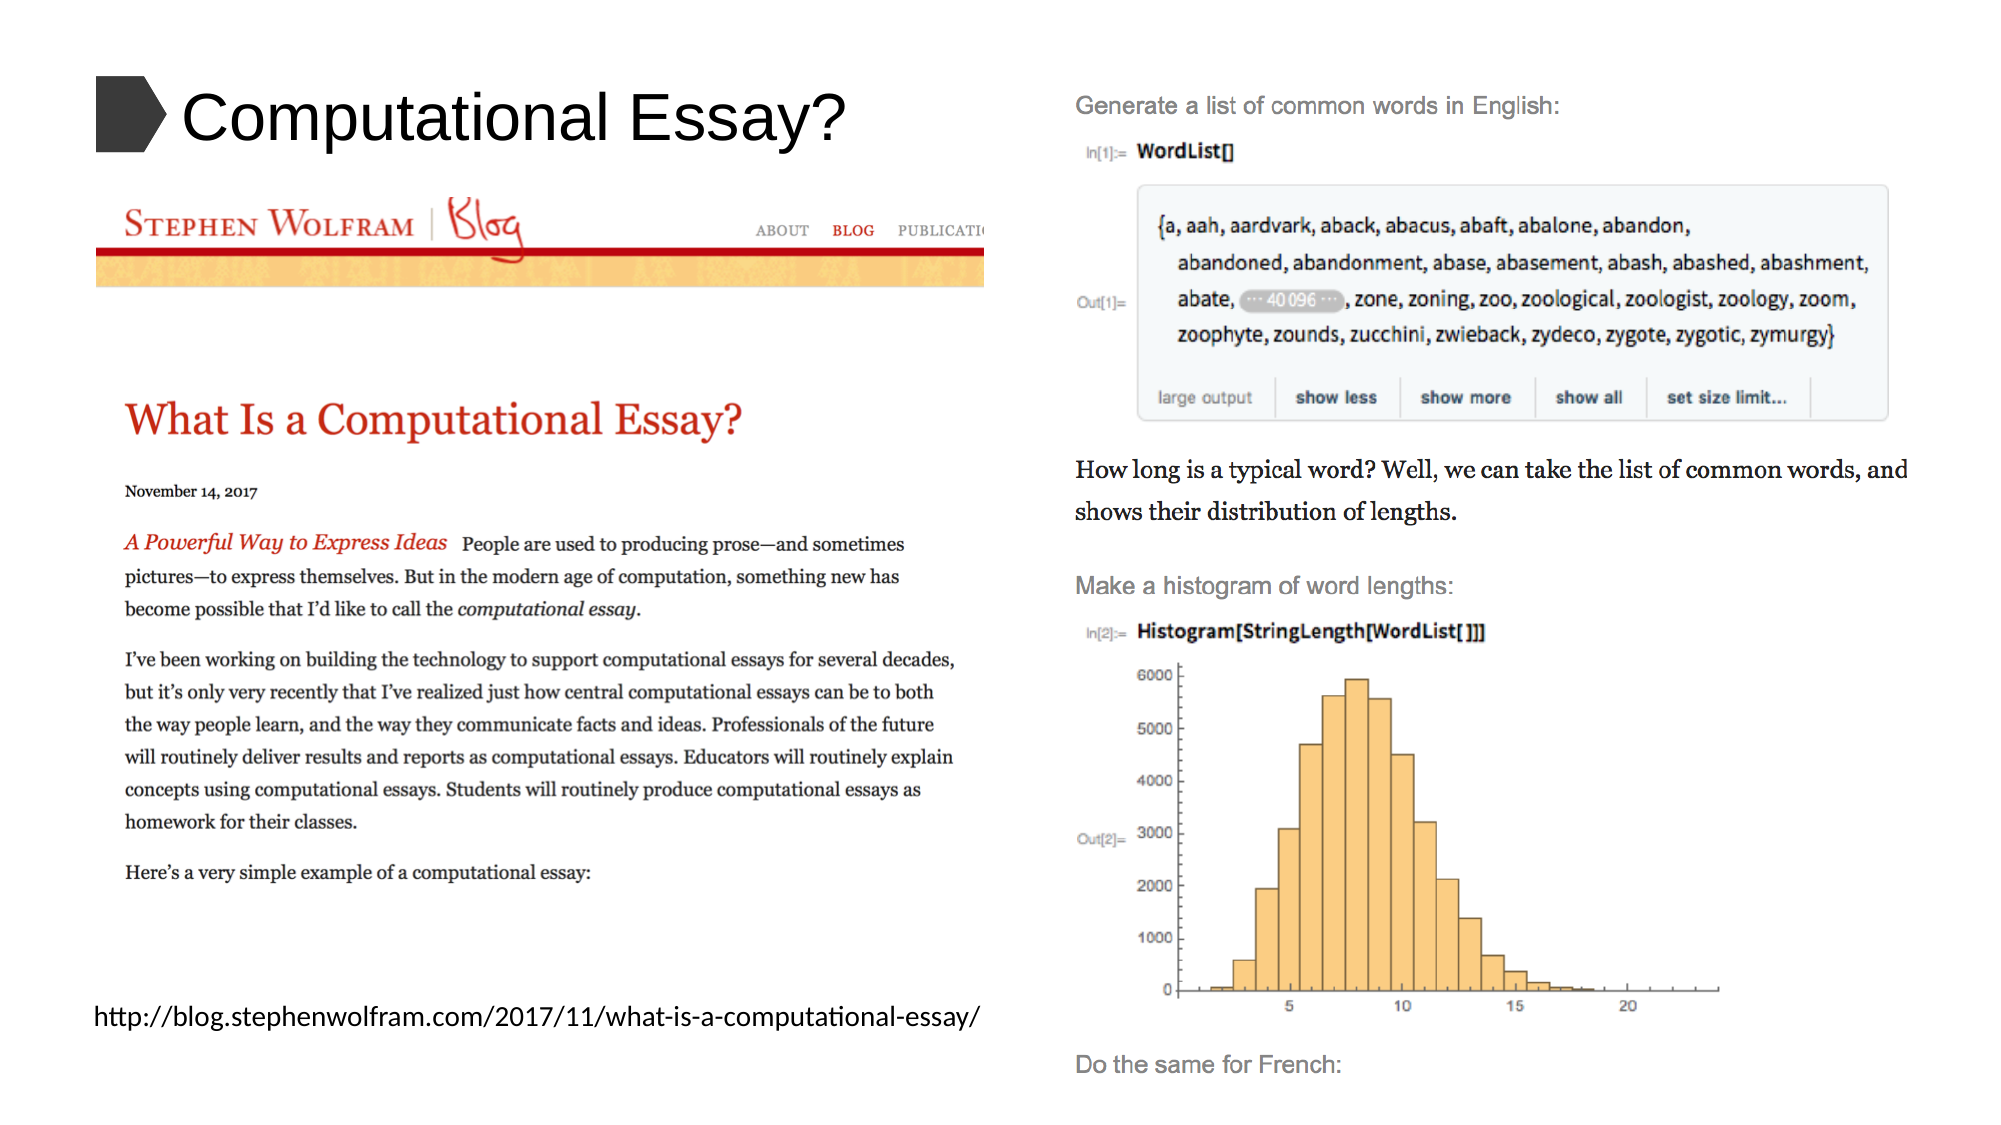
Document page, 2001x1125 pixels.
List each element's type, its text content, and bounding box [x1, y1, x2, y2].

text_box [94, 74, 169, 155]
picture [1027, 84, 1907, 1084]
picture [95, 197, 984, 896]
text_box Computational Essay? [166, 66, 1488, 161]
text_box http://blog.stephenwolfram.com/2017/11/what-is-a-computational-essay/ [78, 989, 997, 1040]
